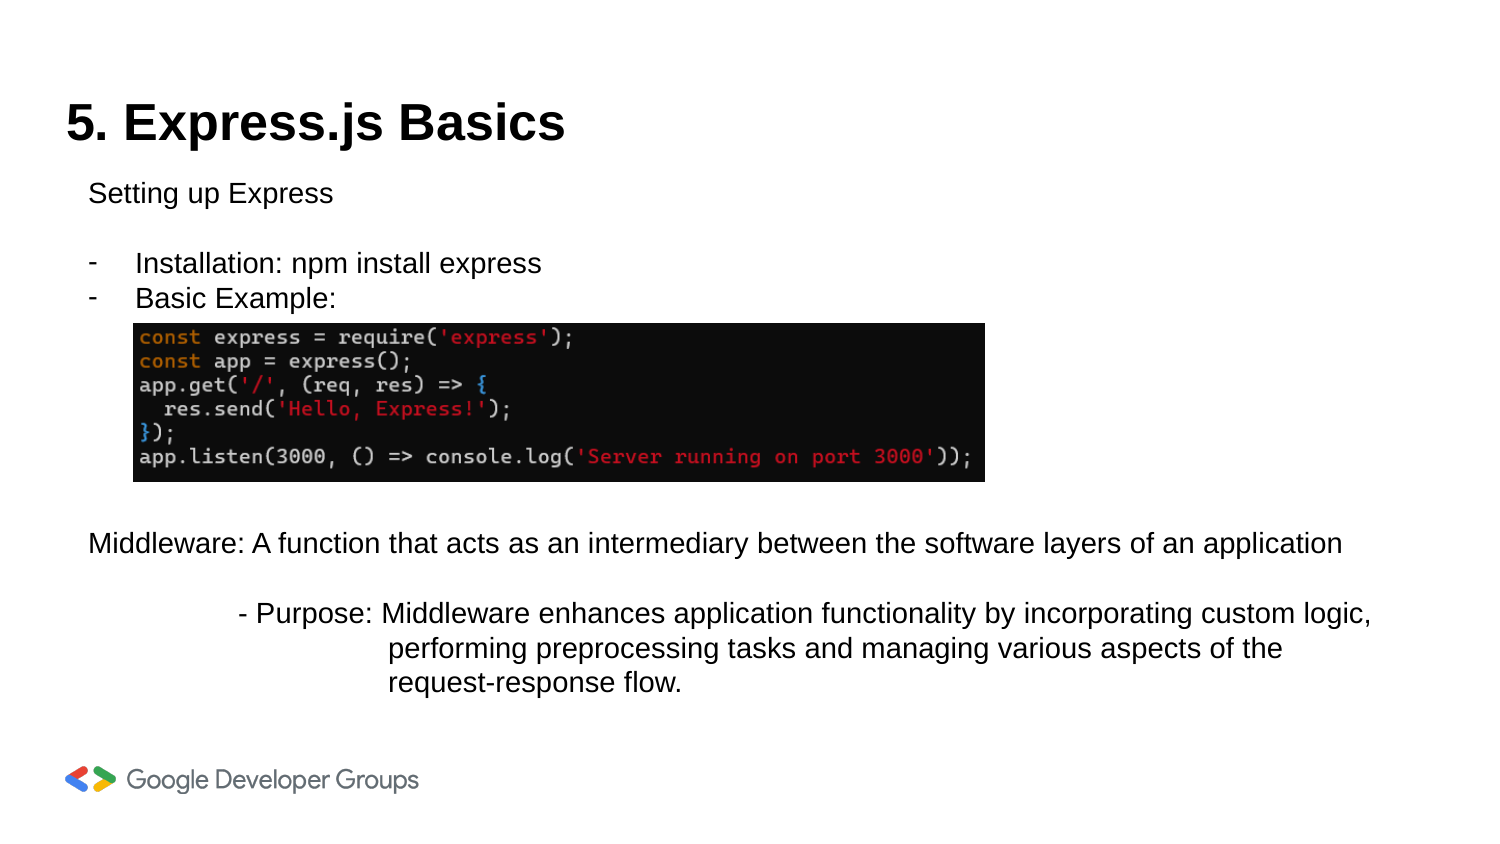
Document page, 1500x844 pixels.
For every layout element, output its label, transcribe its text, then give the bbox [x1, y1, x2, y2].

picture [132, 323, 985, 483]
text_box Setting up Express Installation: npm install express Basic Example: Middleware: A function that acts as an intermediary between the software layers of an application - Purpose: Middleware enhances application functionality by incorporating custom logic, performing preprocessing tasks and managing various aspects of the request-response flow. [73, 166, 1421, 707]
title 5. Express.js Basics [51, 72, 1449, 167]
picture [64, 766, 419, 794]
